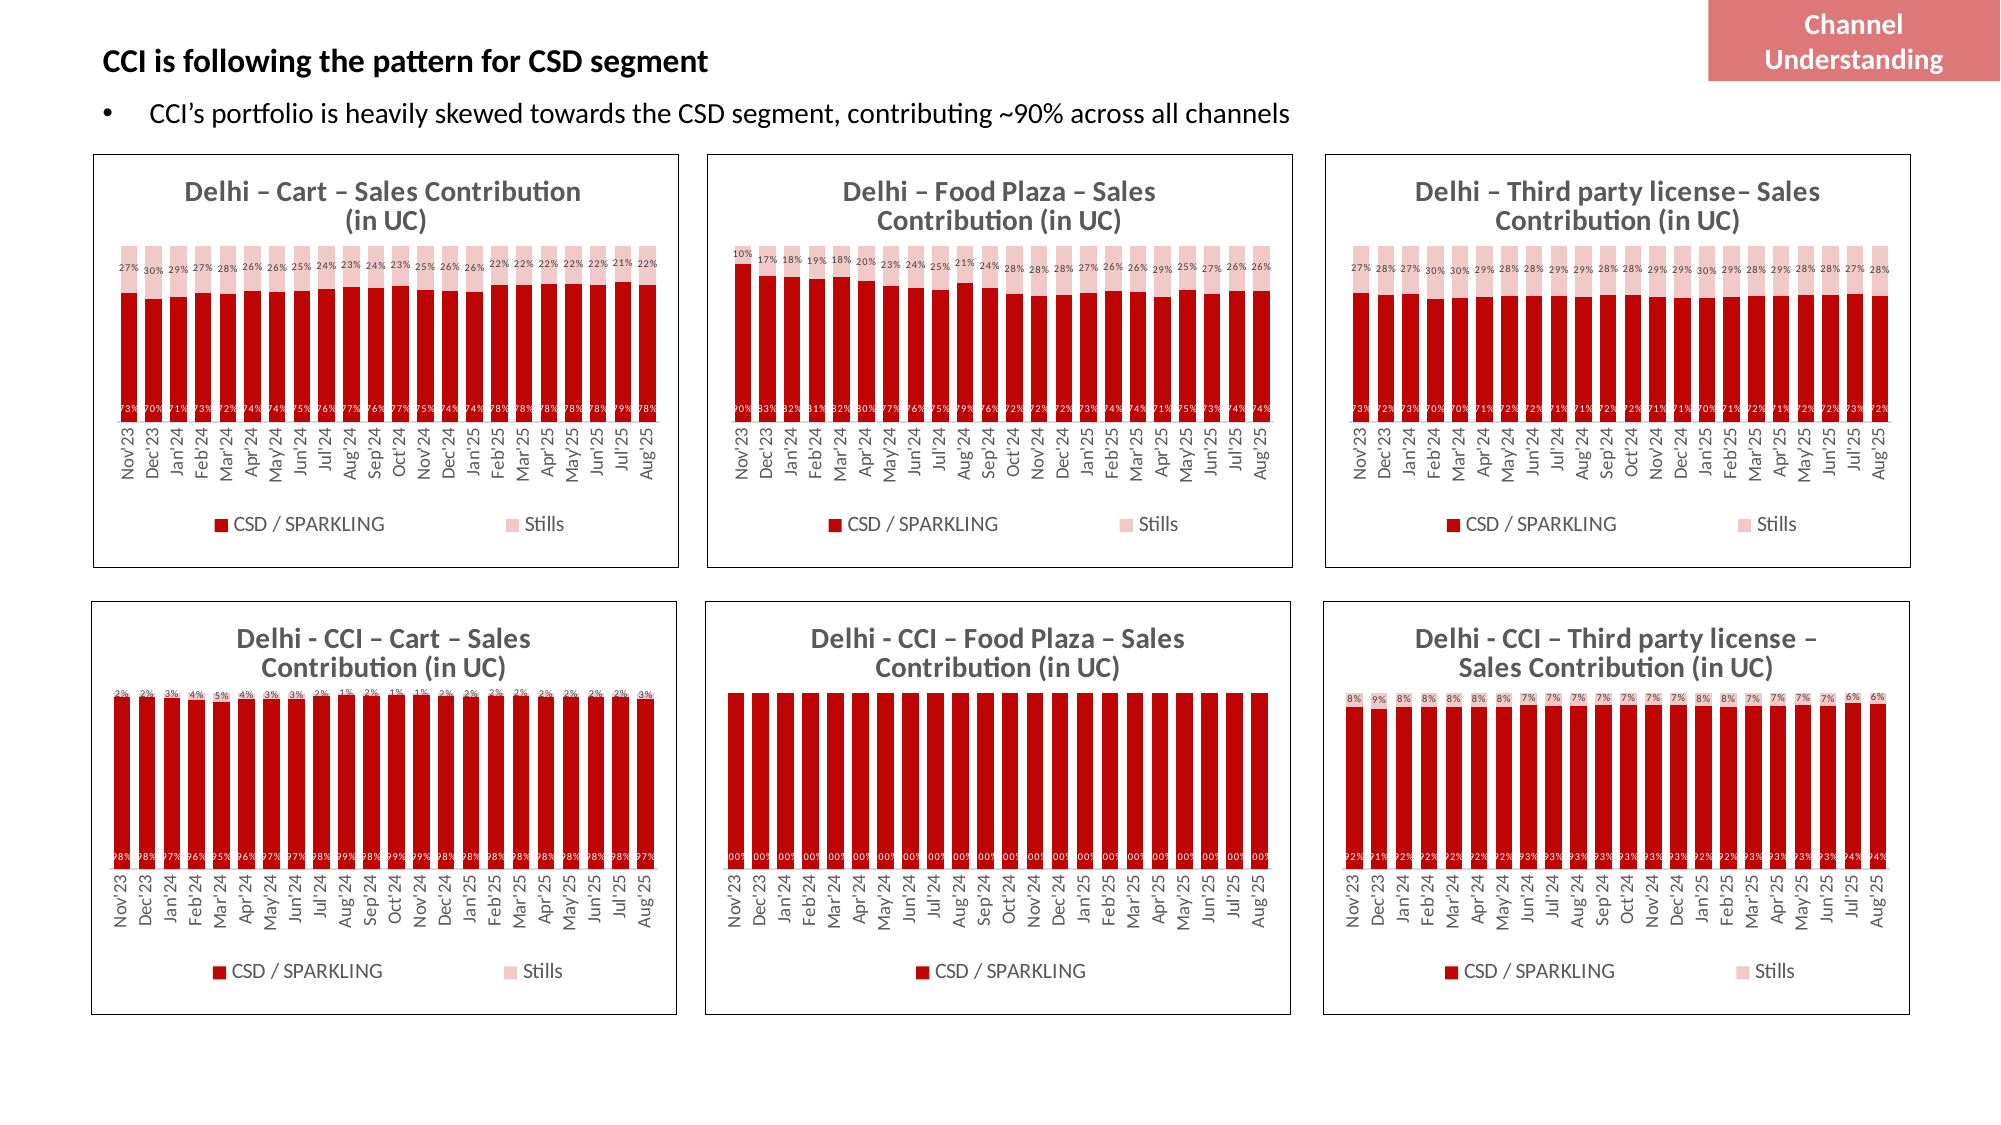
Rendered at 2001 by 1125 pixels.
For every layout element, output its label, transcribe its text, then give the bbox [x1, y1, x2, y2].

text_box Channel Understanding [1707, 0, 2000, 82]
chart [1325, 153, 1911, 568]
chart [707, 153, 1293, 568]
chart [91, 601, 677, 1015]
chart [93, 153, 679, 568]
text_box CCI’s portfolio is heavily skewed towards the CSD segment, contributing ~90% across all channels [87, 73, 1912, 155]
title CCI is following the pattern for CSD segment [87, 21, 1707, 73]
chart [1323, 601, 1910, 1015]
chart [705, 601, 1291, 1015]
